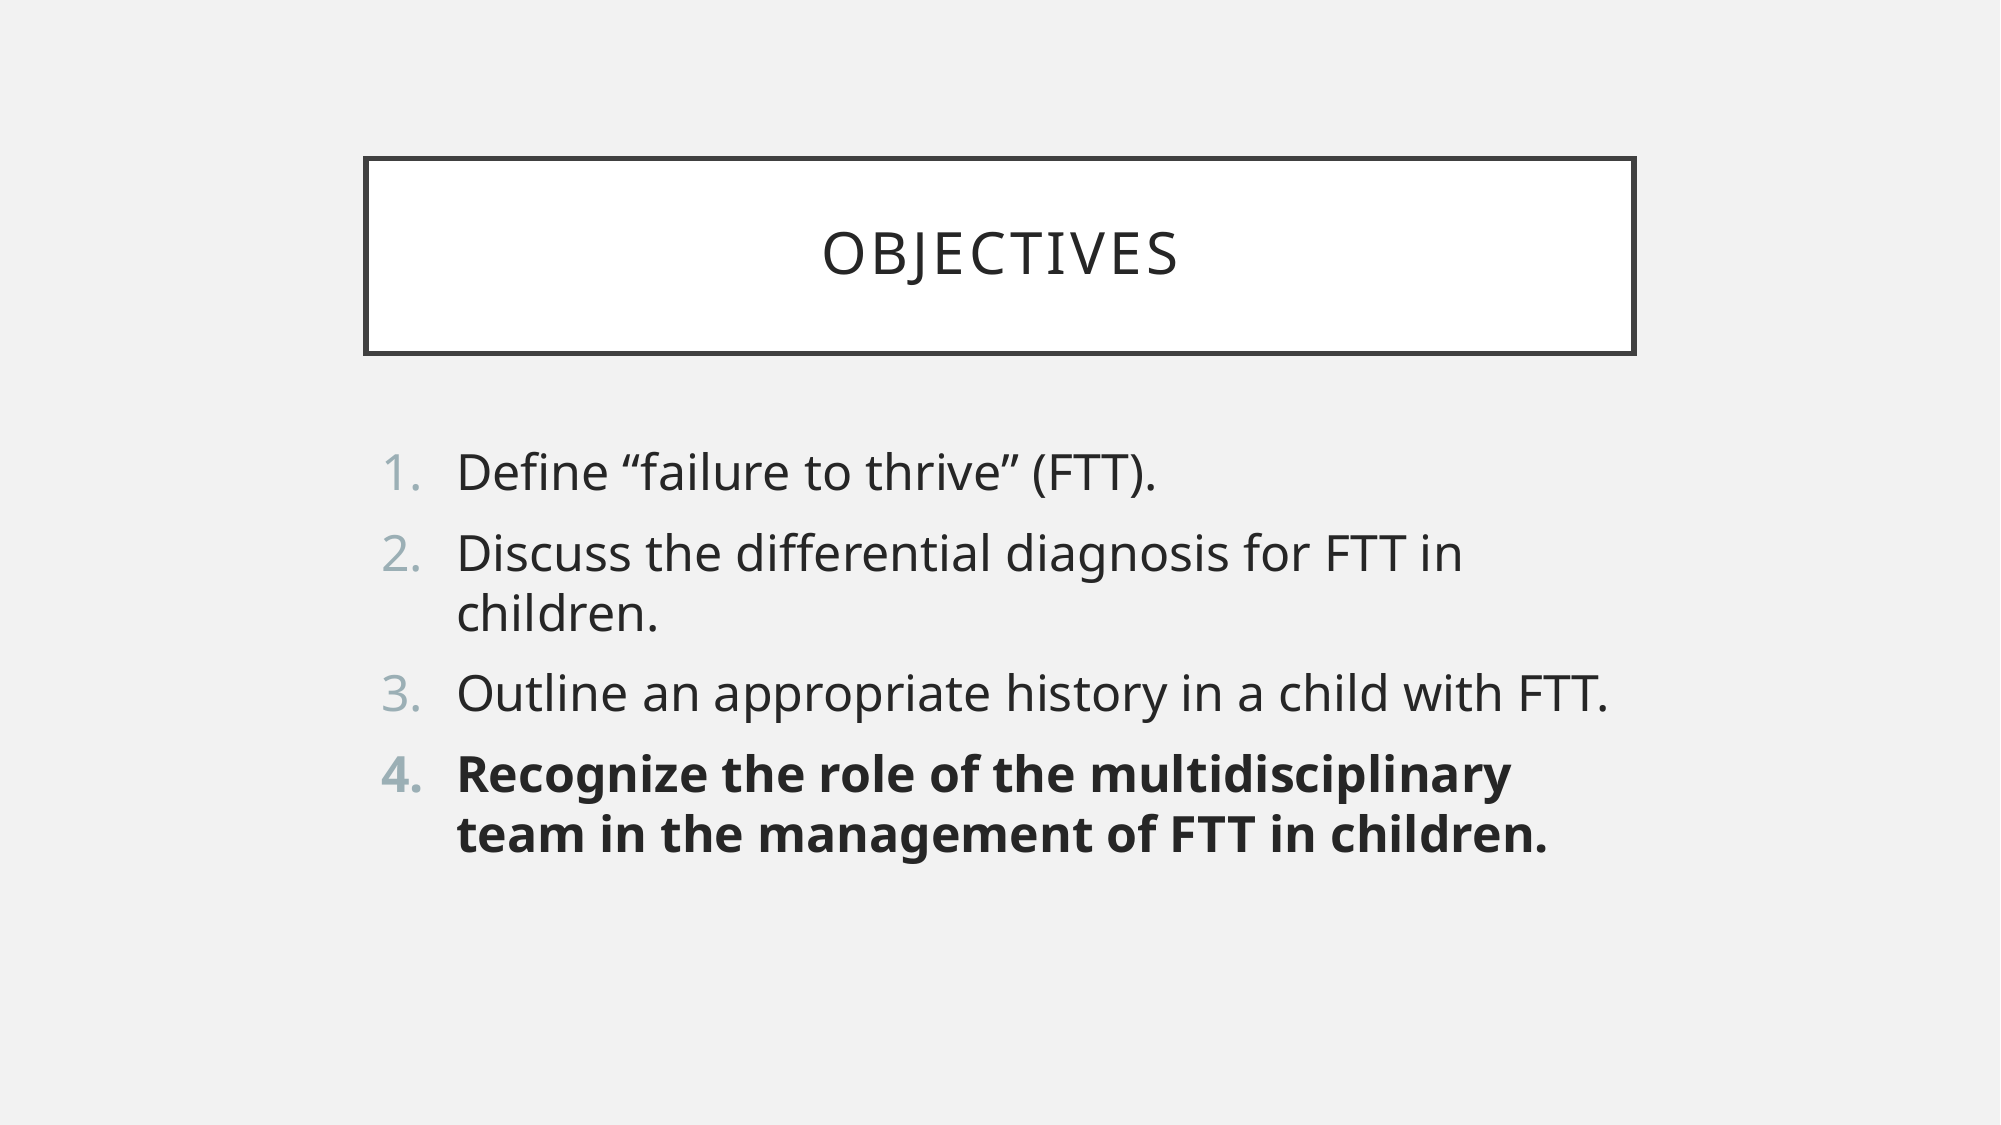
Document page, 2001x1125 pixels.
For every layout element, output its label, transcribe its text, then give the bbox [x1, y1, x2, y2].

list Define “failure to thrive” (FTT). Discuss the differential diagnosis for FTT in children. Outline an appropriate history in a child with FTT. Recognize the role of the multidisciplinary team in the management of FTT in children. [366, 432, 1634, 942]
title Objectives [363, 156, 1637, 356]
